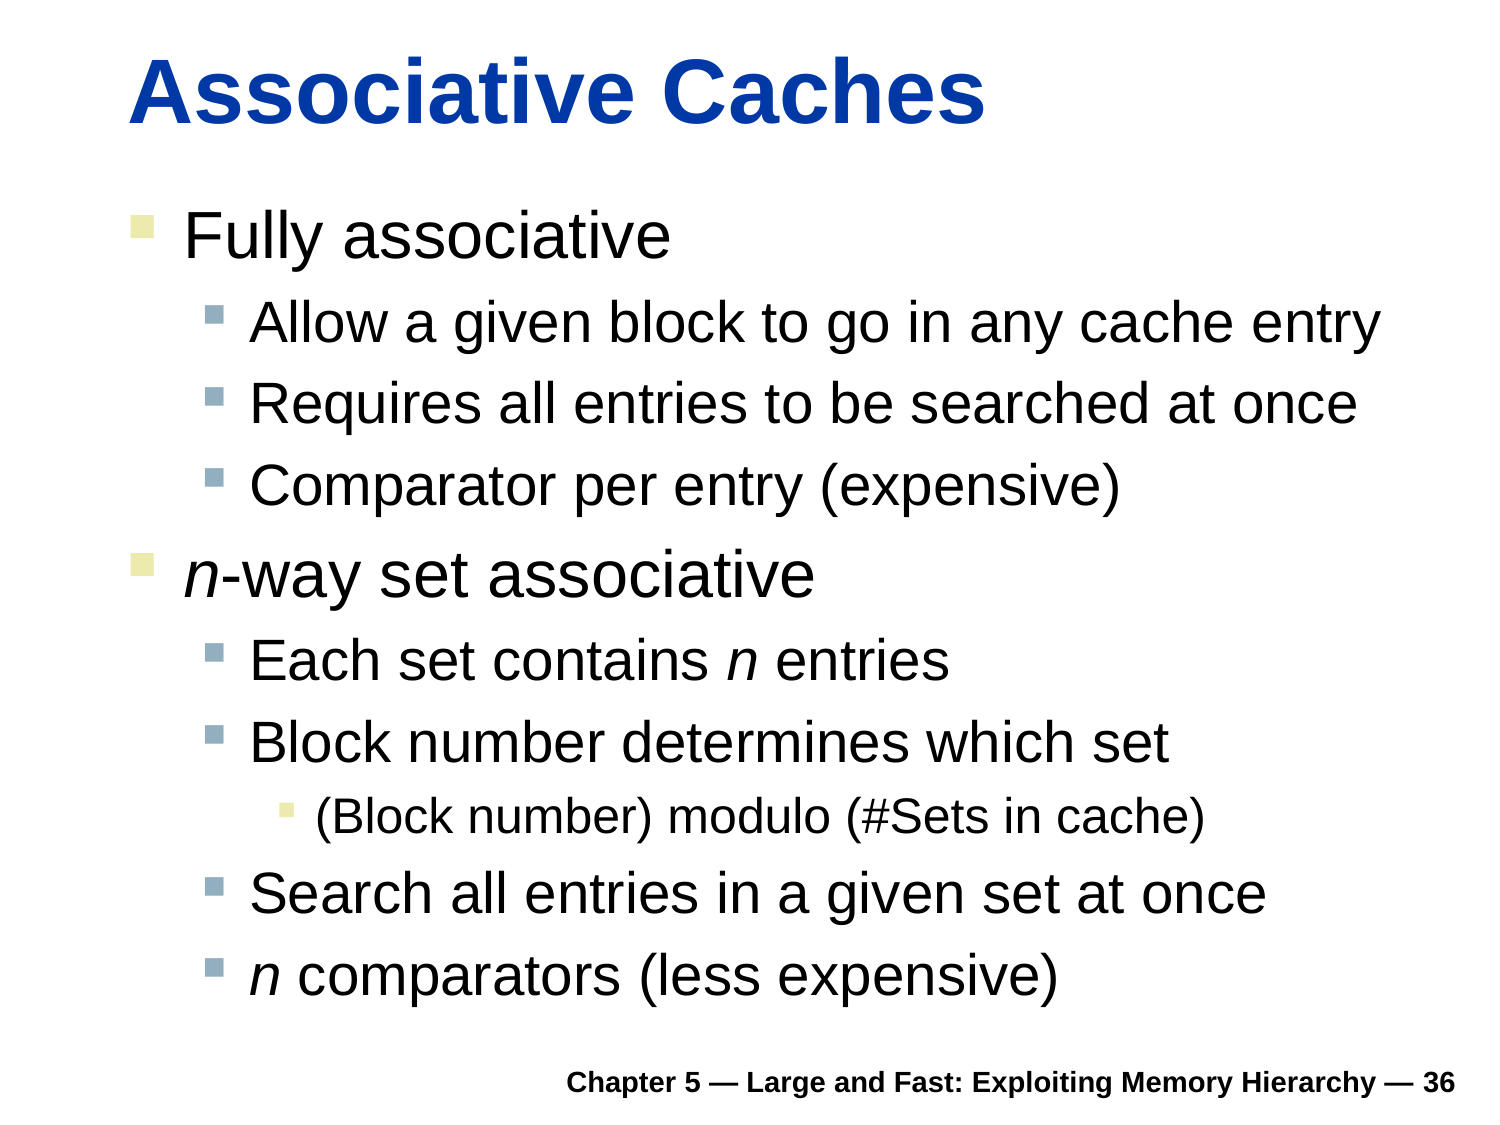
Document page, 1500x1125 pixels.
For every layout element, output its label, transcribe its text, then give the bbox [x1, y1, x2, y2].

footer Chapter 5 — Large and Fast: Exploiting Memory Hierarchy — 36 [277, 1046, 1471, 1106]
list Fully associative Allow a given block to go in any cache entry Requires all entries to be searched at once Comparator per entry (expensive) n-way set associative Each set contains n entries Block number determines which set (Block number) modulo (#Sets in cache) Search all entries in a given set at once n comparators (less expensive) [112, 184, 1469, 1024]
title Associative Caches [112, 23, 1468, 149]
